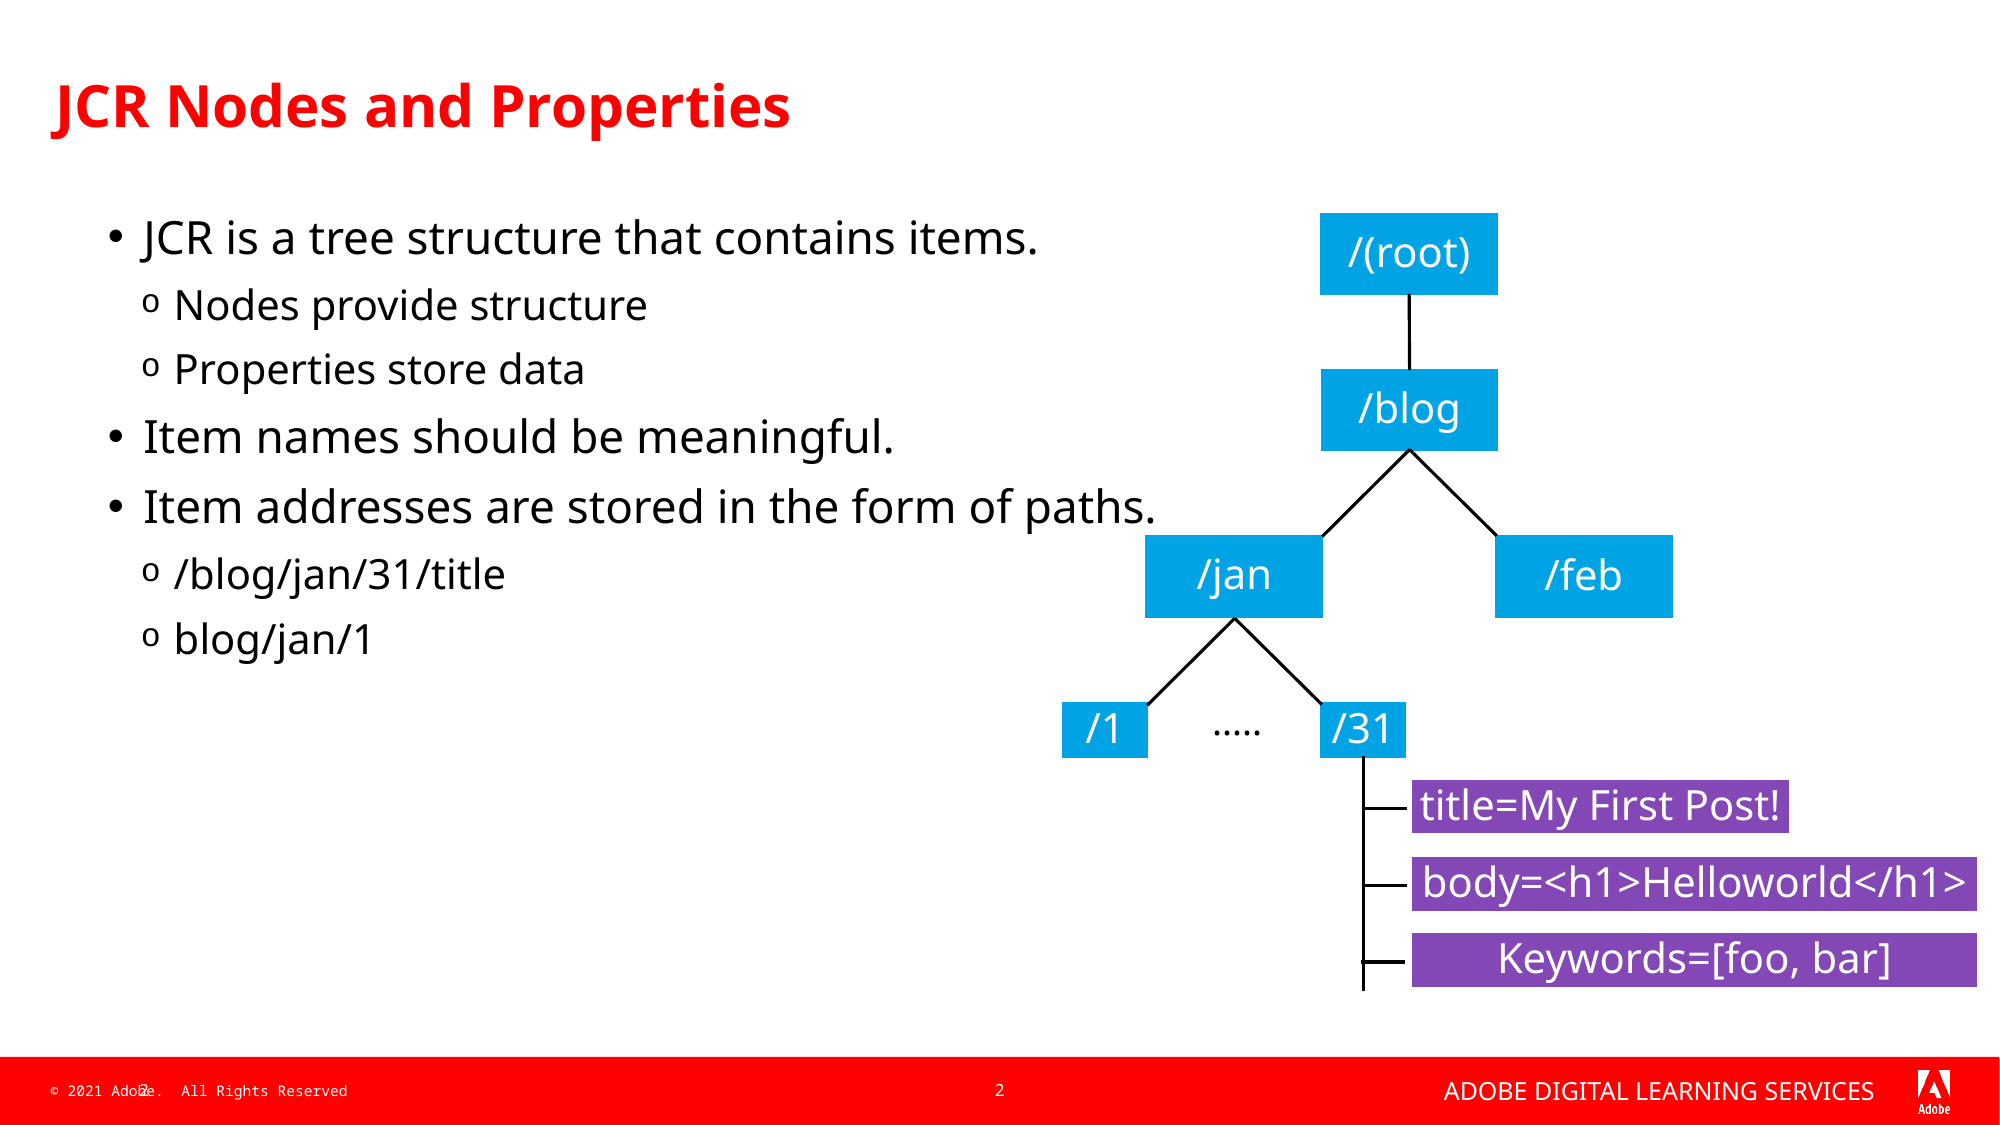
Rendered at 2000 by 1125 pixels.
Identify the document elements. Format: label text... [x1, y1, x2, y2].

picture [1918, 1070, 1950, 1114]
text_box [1063, 214, 1980, 992]
title JCR Nodes and Properties [47, 51, 1933, 158]
slide_number 2 [0, 1077, 167, 1105]
list JCR is a tree structure that contains items. Nodes provide structure Properties store data Item names should be meaningful. Item addresses are stored in the form of paths. /blog/jan/31/title blog/jan/1 [50, 200, 1940, 1016]
